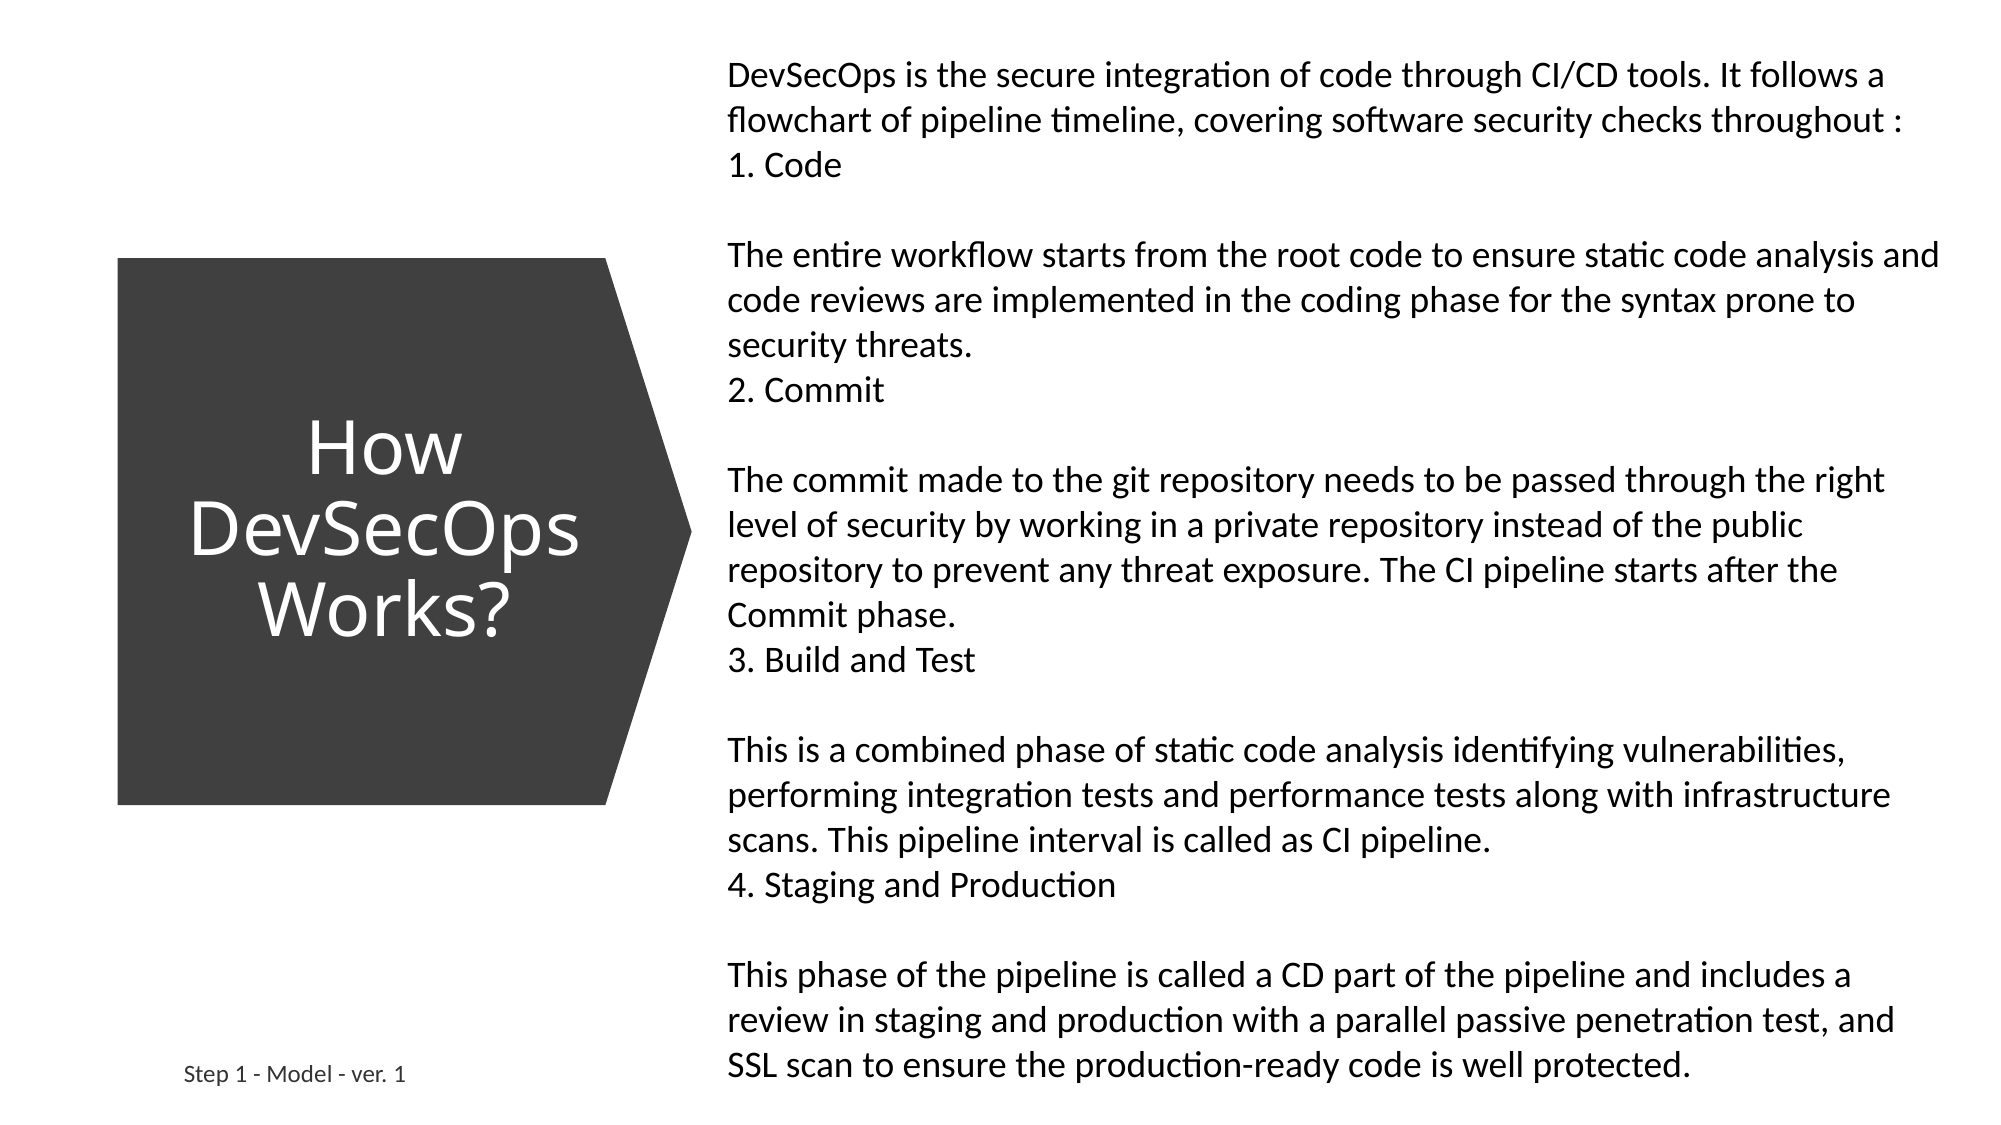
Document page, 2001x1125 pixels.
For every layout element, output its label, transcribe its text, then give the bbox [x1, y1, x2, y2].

title How DevSecOps Works? [168, 322, 601, 741]
text_box DevSecOps is the secure integration of code through CI/CD tools. It follows a flowchart of pipeline timeline, covering software security checks throughout : 1. Code The entire workflow starts from the root code to ensure static code analysis and code reviews are implemented in the coding phase for the syntax prone to security threats. 2. Commit The commit made to the git repository needs to be passed through the right level of security by working in a private repository instead of the public repository to prevent any threat exposure. The CI pipeline starts after the Commit phase. 3. Build and Test This is a combined phase of static code analysis identifying vulnerabilities, performing integration tests and performance tests along with infrastructure scans. This pipeline interval is called as CI pipeline. 4. Staging and Production This phase of the pipeline is called a CD part of the pipeline and includes a review in staging and production with a parallel passive penetration test, and SSL scan to ensure the production-ready code is well protected. [712, 42, 1959, 1093]
text_box [116, 257, 693, 807]
footer Step 1 - Model - ver. 1 [168, 1042, 1188, 1103]
